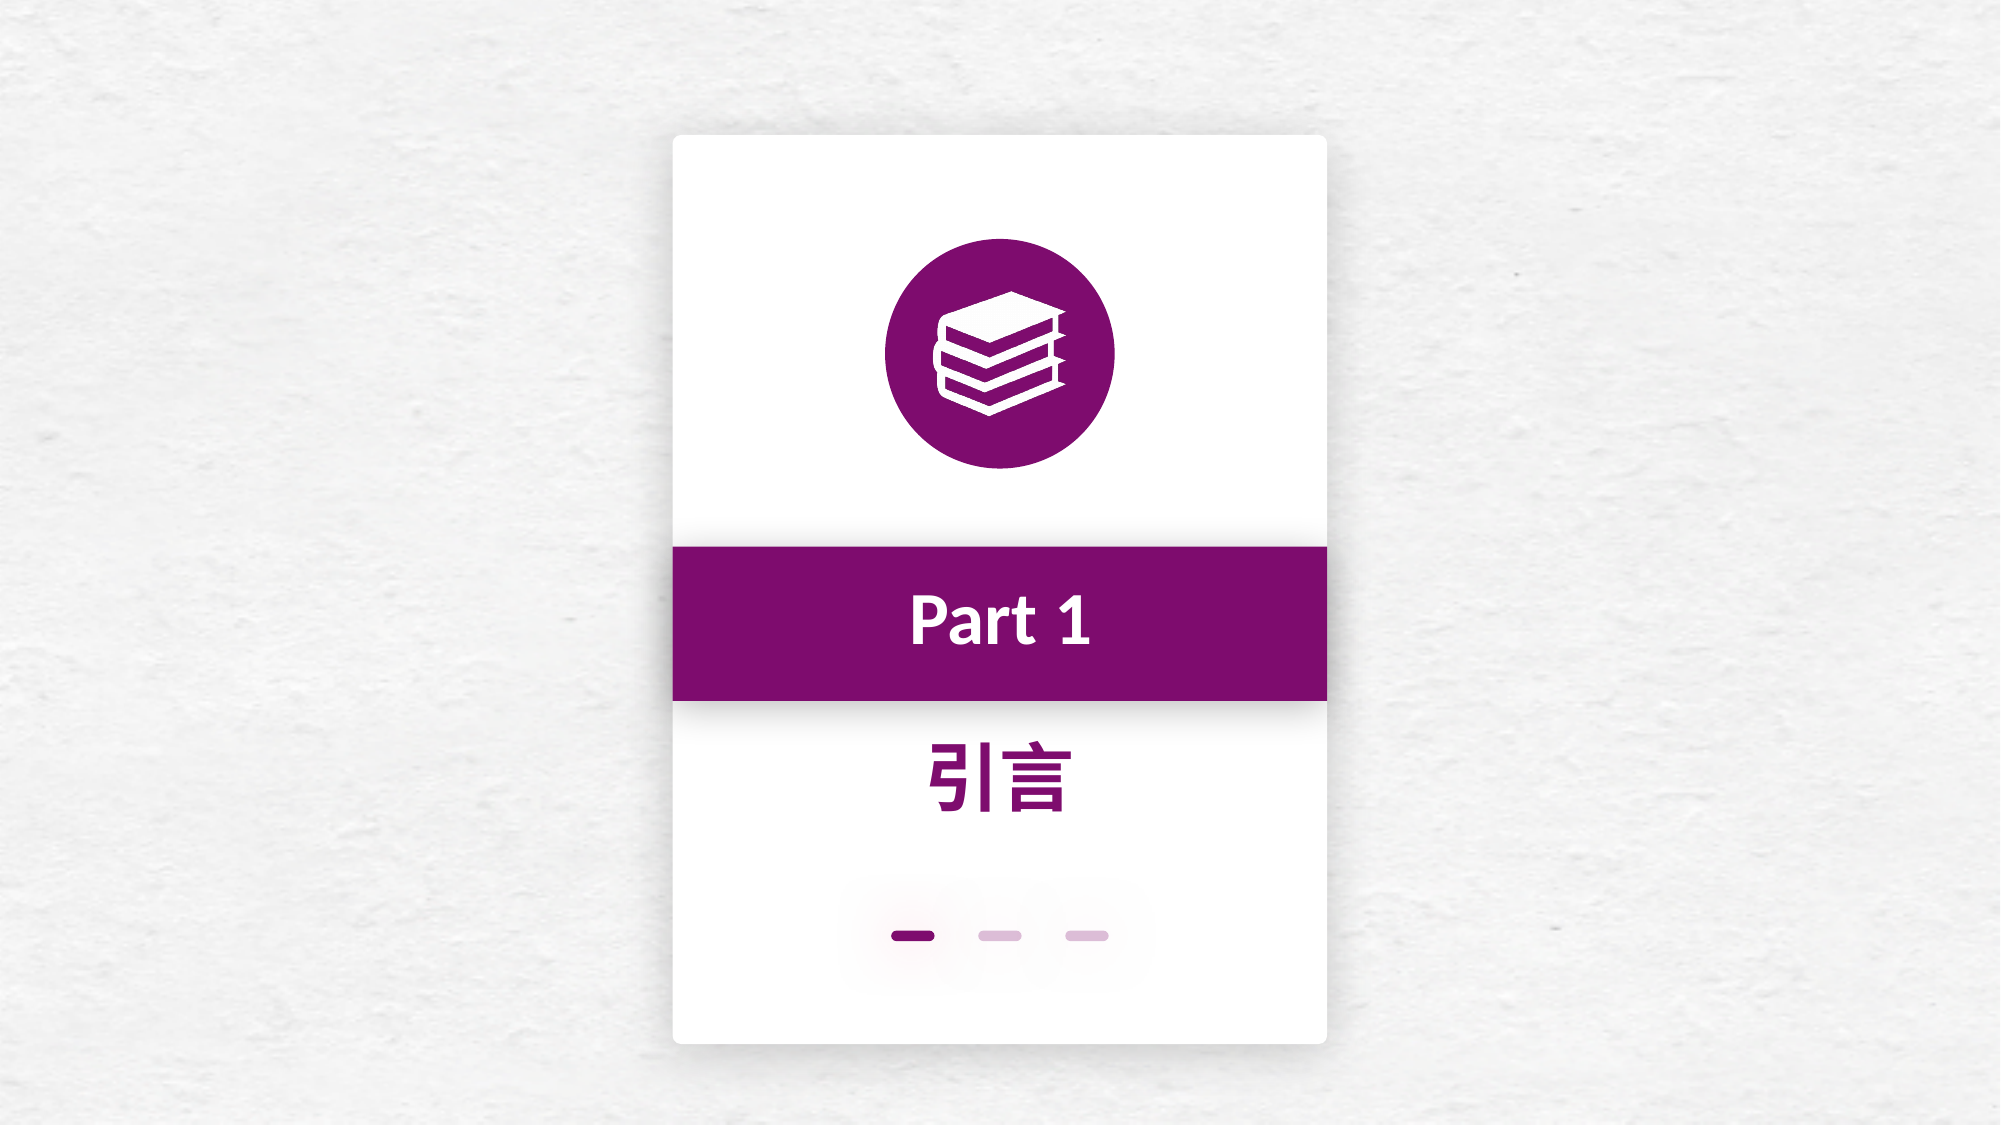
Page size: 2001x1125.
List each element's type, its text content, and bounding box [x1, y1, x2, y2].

text_box Part 1 [802, 562, 1200, 668]
picture [0, 0, 2001, 1125]
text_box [890, 930, 1109, 942]
text_box 引言 [740, 723, 1260, 828]
